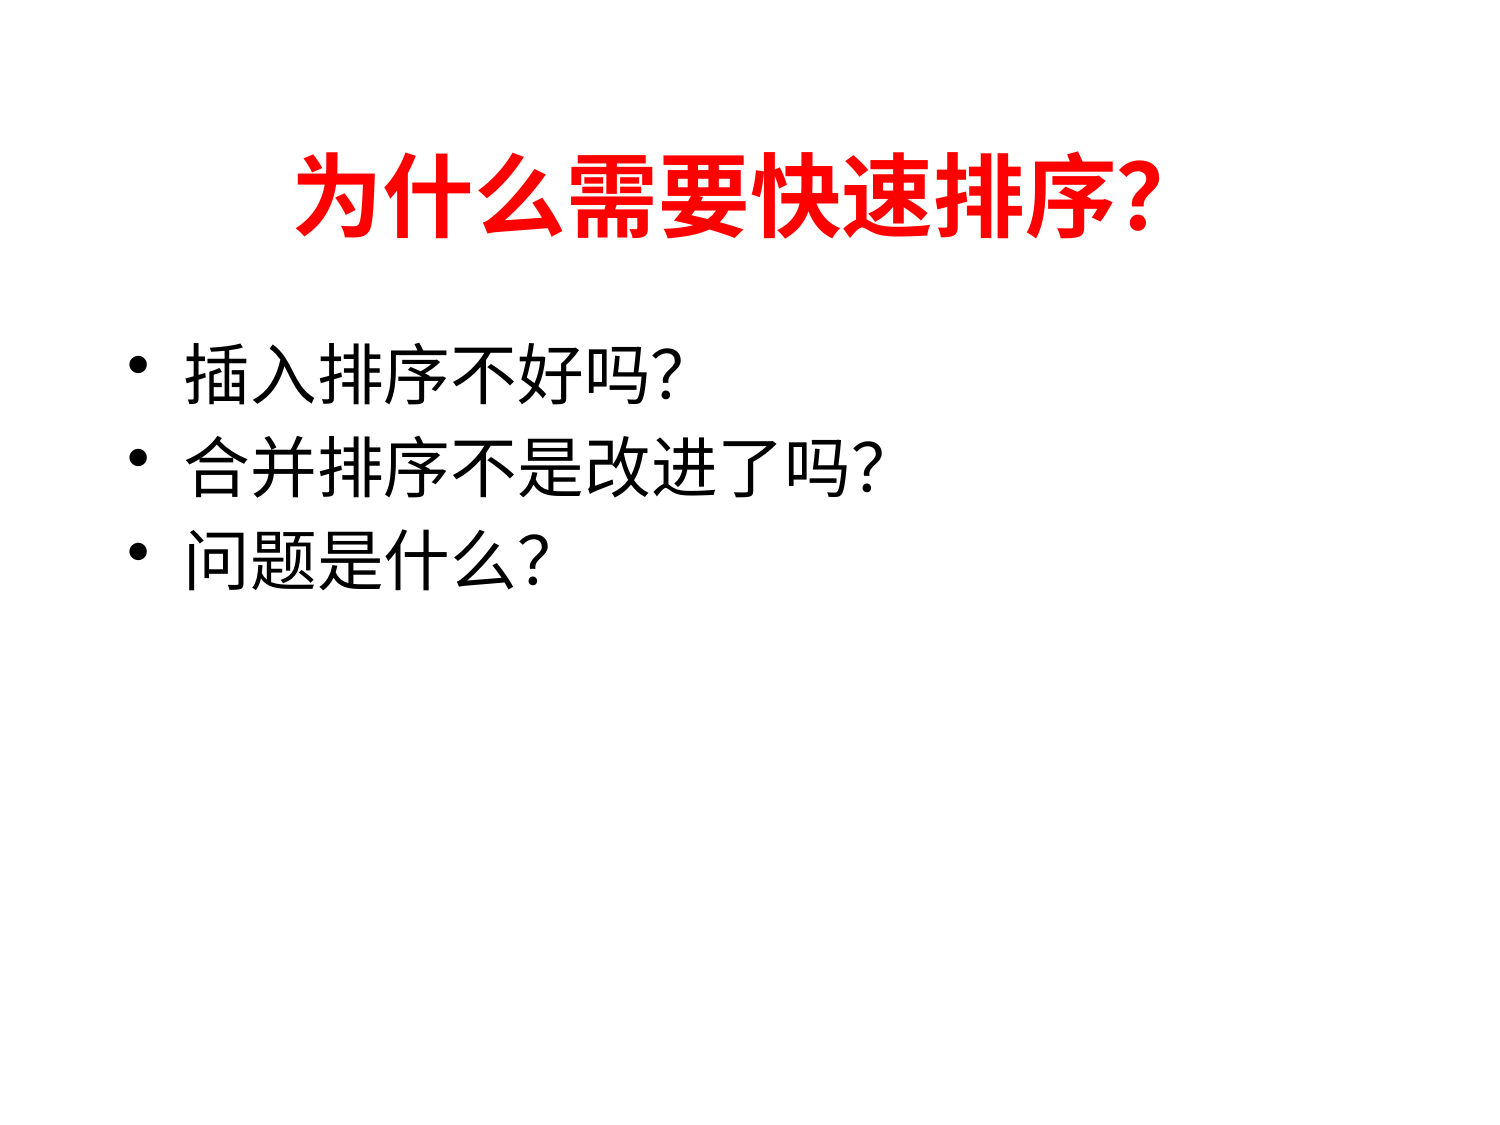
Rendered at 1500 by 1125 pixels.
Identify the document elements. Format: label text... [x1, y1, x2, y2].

list 插入排序不好吗？ 合并排序不是改进了吗？ 问题是什么？ [112, 324, 1388, 1000]
title 为什么需要快速排序？ [112, 99, 1388, 288]
